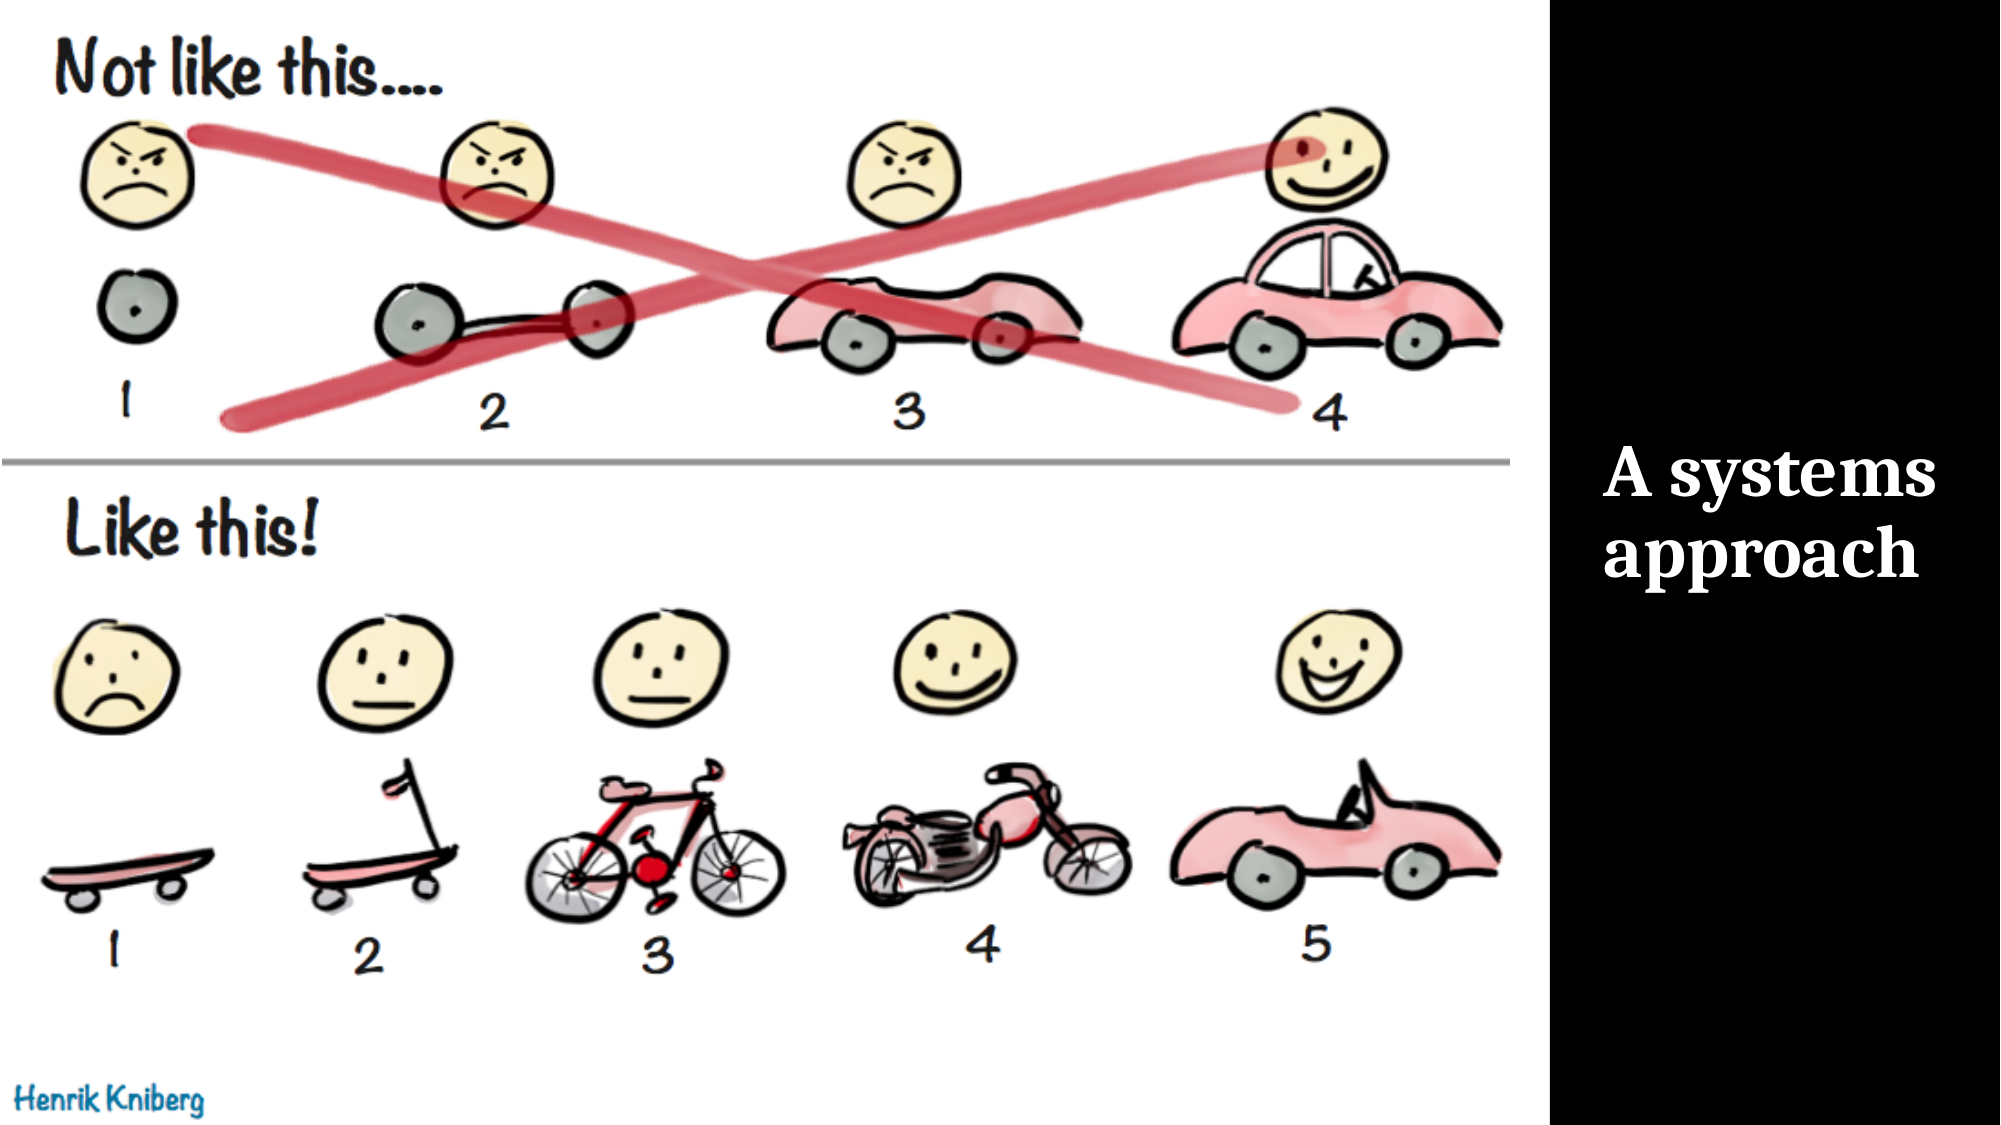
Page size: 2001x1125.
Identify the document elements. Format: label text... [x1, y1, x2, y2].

title A systems approach [1589, 424, 1961, 646]
picture [2, 1, 1510, 1125]
text_box [1549, 0, 2000, 1125]
